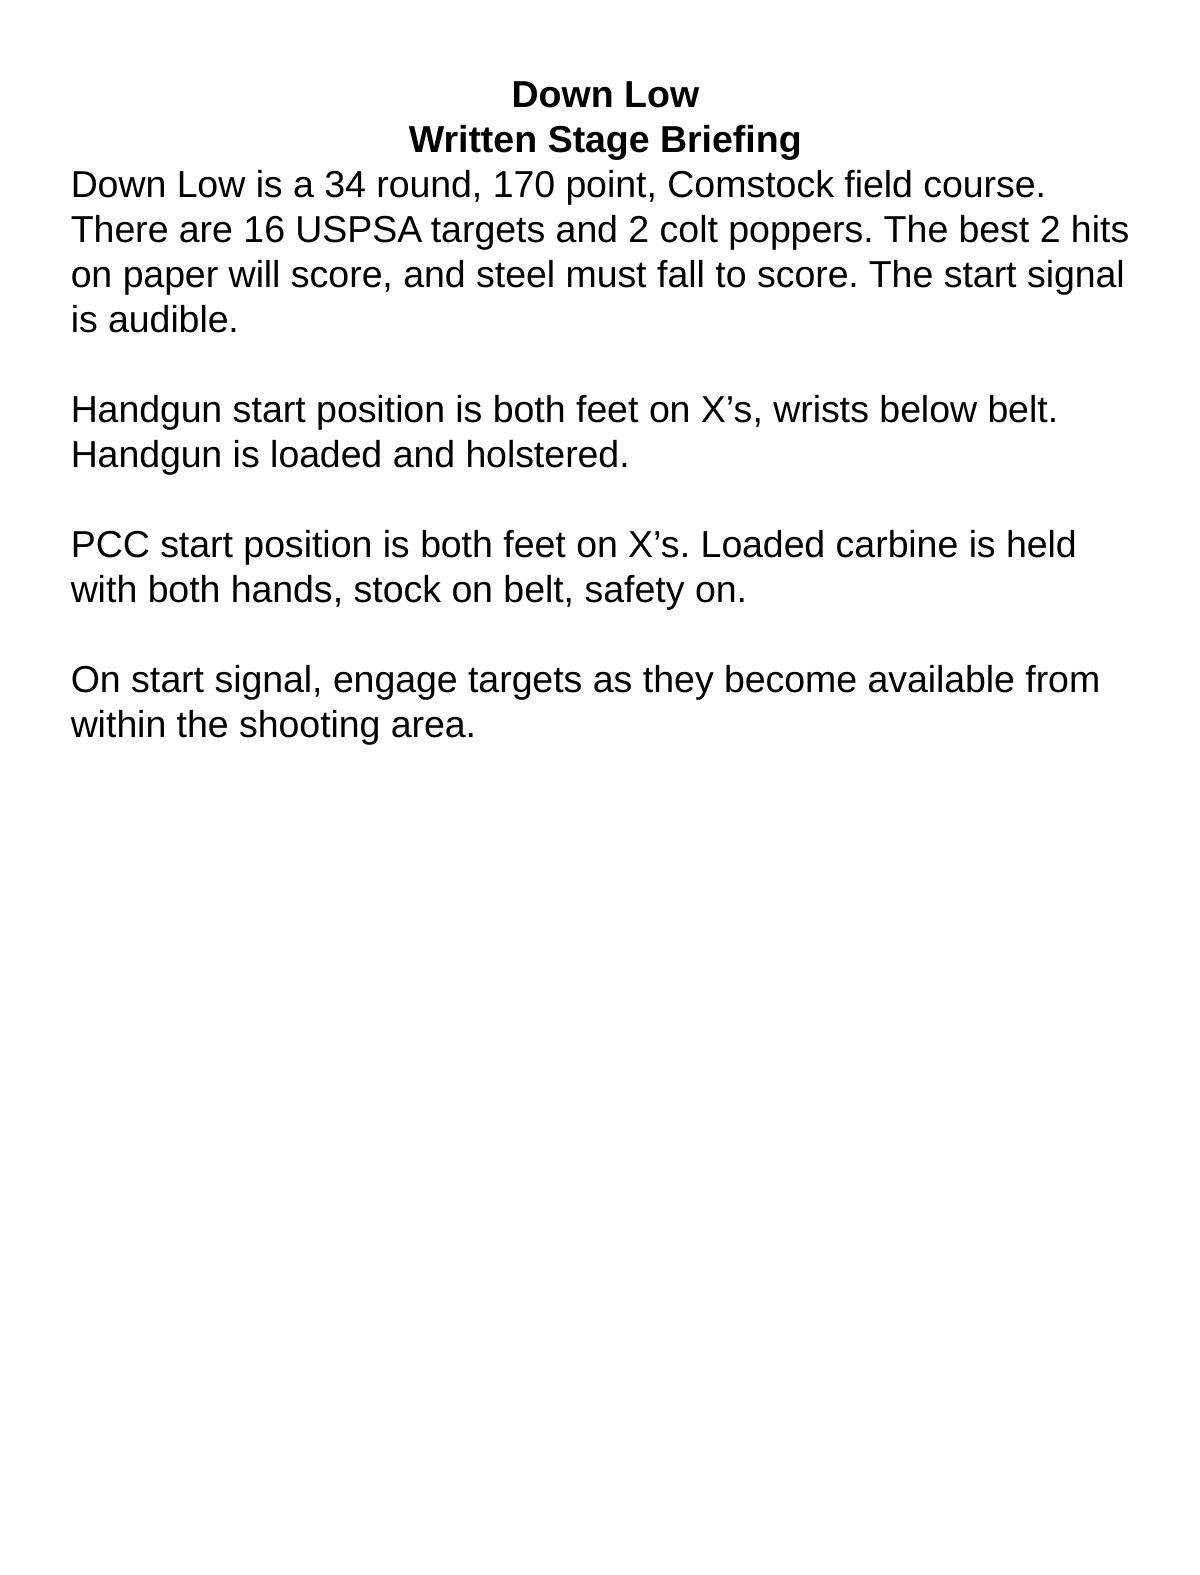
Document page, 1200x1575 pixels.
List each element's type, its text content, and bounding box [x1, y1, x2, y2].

text_box Down Low Written Stage Briefing Down Low is a 34 round, 170 point, Comstock field course. There are 16 USPSA targets and 2 colt poppers. The best 2 hits on paper will score, and steel must fall to score. The start signal is audible. Handgun start position is both feet on X’s, wrists below belt. Handgun is loaded and holstered. PCC start position is both feet on X’s. Loaded carbine is held with both hands, stock on belt, safety on. On start signal, engage targets as they become available from within the shooting area. [56, 63, 1156, 753]
